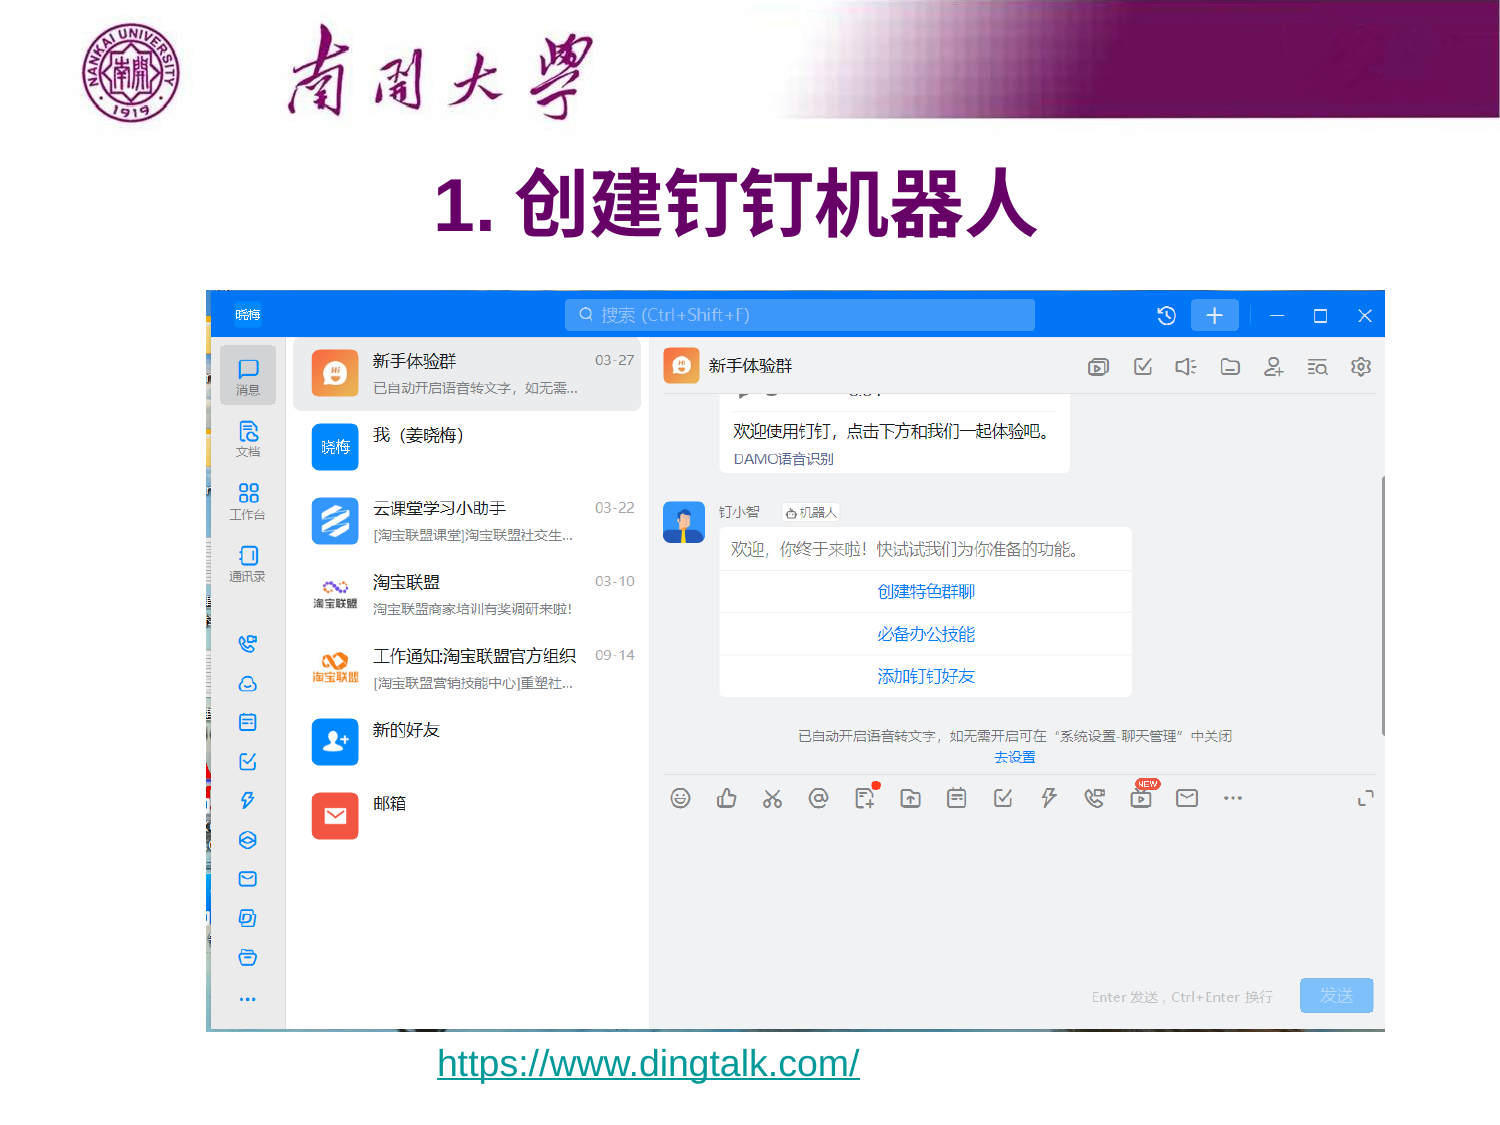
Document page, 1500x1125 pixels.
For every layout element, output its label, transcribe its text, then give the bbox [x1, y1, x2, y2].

picture [0, 0, 1500, 1125]
text_box 1.创建钉钉机器人 [419, 148, 1311, 254]
text_box https://www.dingtalk.com/ [422, 1040, 1173, 1125]
